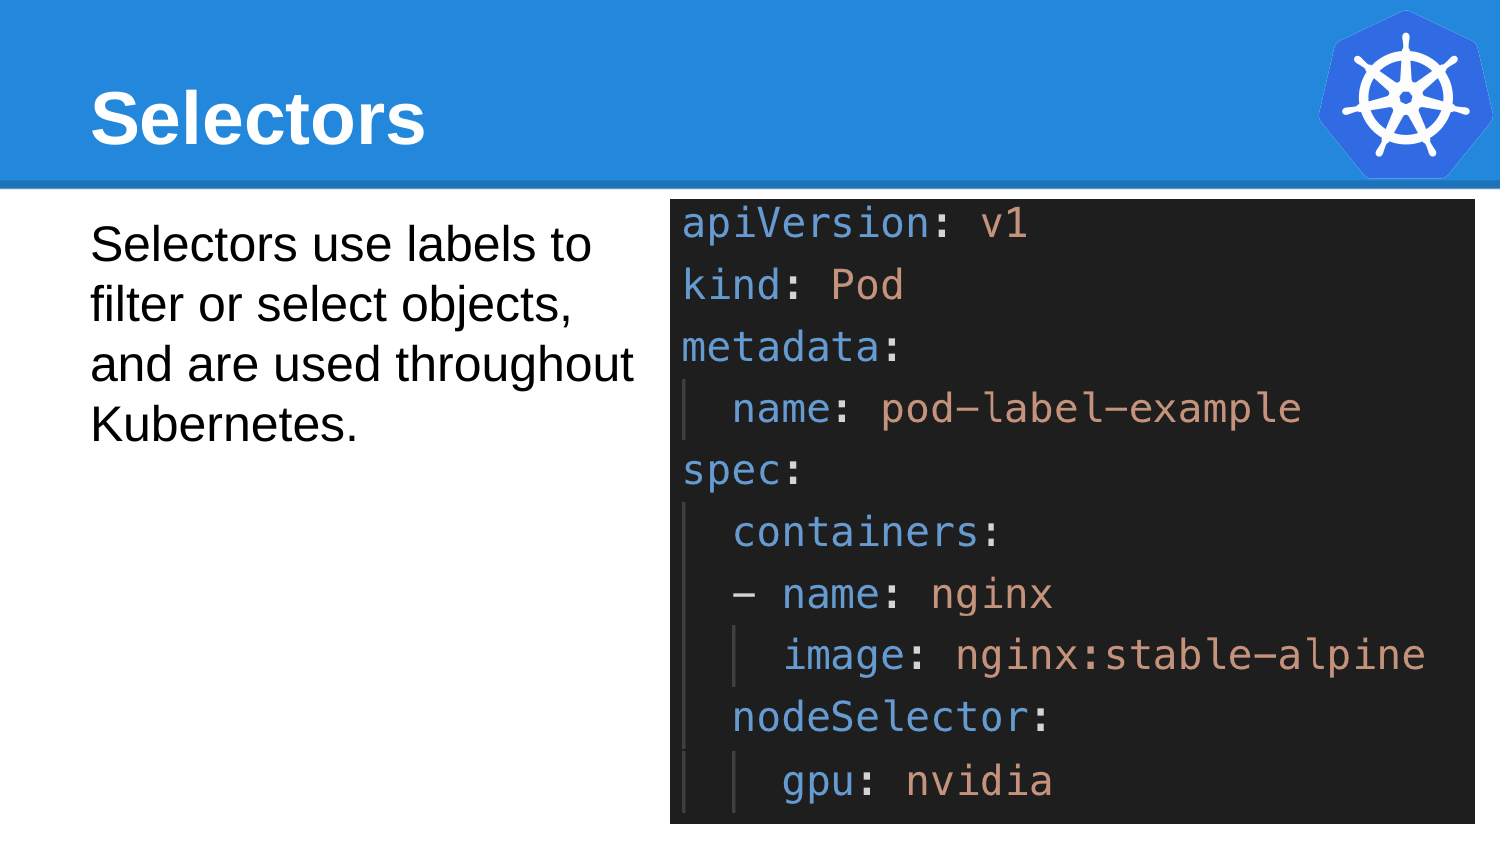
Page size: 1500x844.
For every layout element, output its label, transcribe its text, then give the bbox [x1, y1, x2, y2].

list Selectors use labels to filter or select objects, and are used throughout Kubernetes. [75, 196, 651, 808]
title Selectors [75, 33, 1425, 175]
picture [669, 199, 1476, 824]
picture [1318, 7, 1494, 182]
